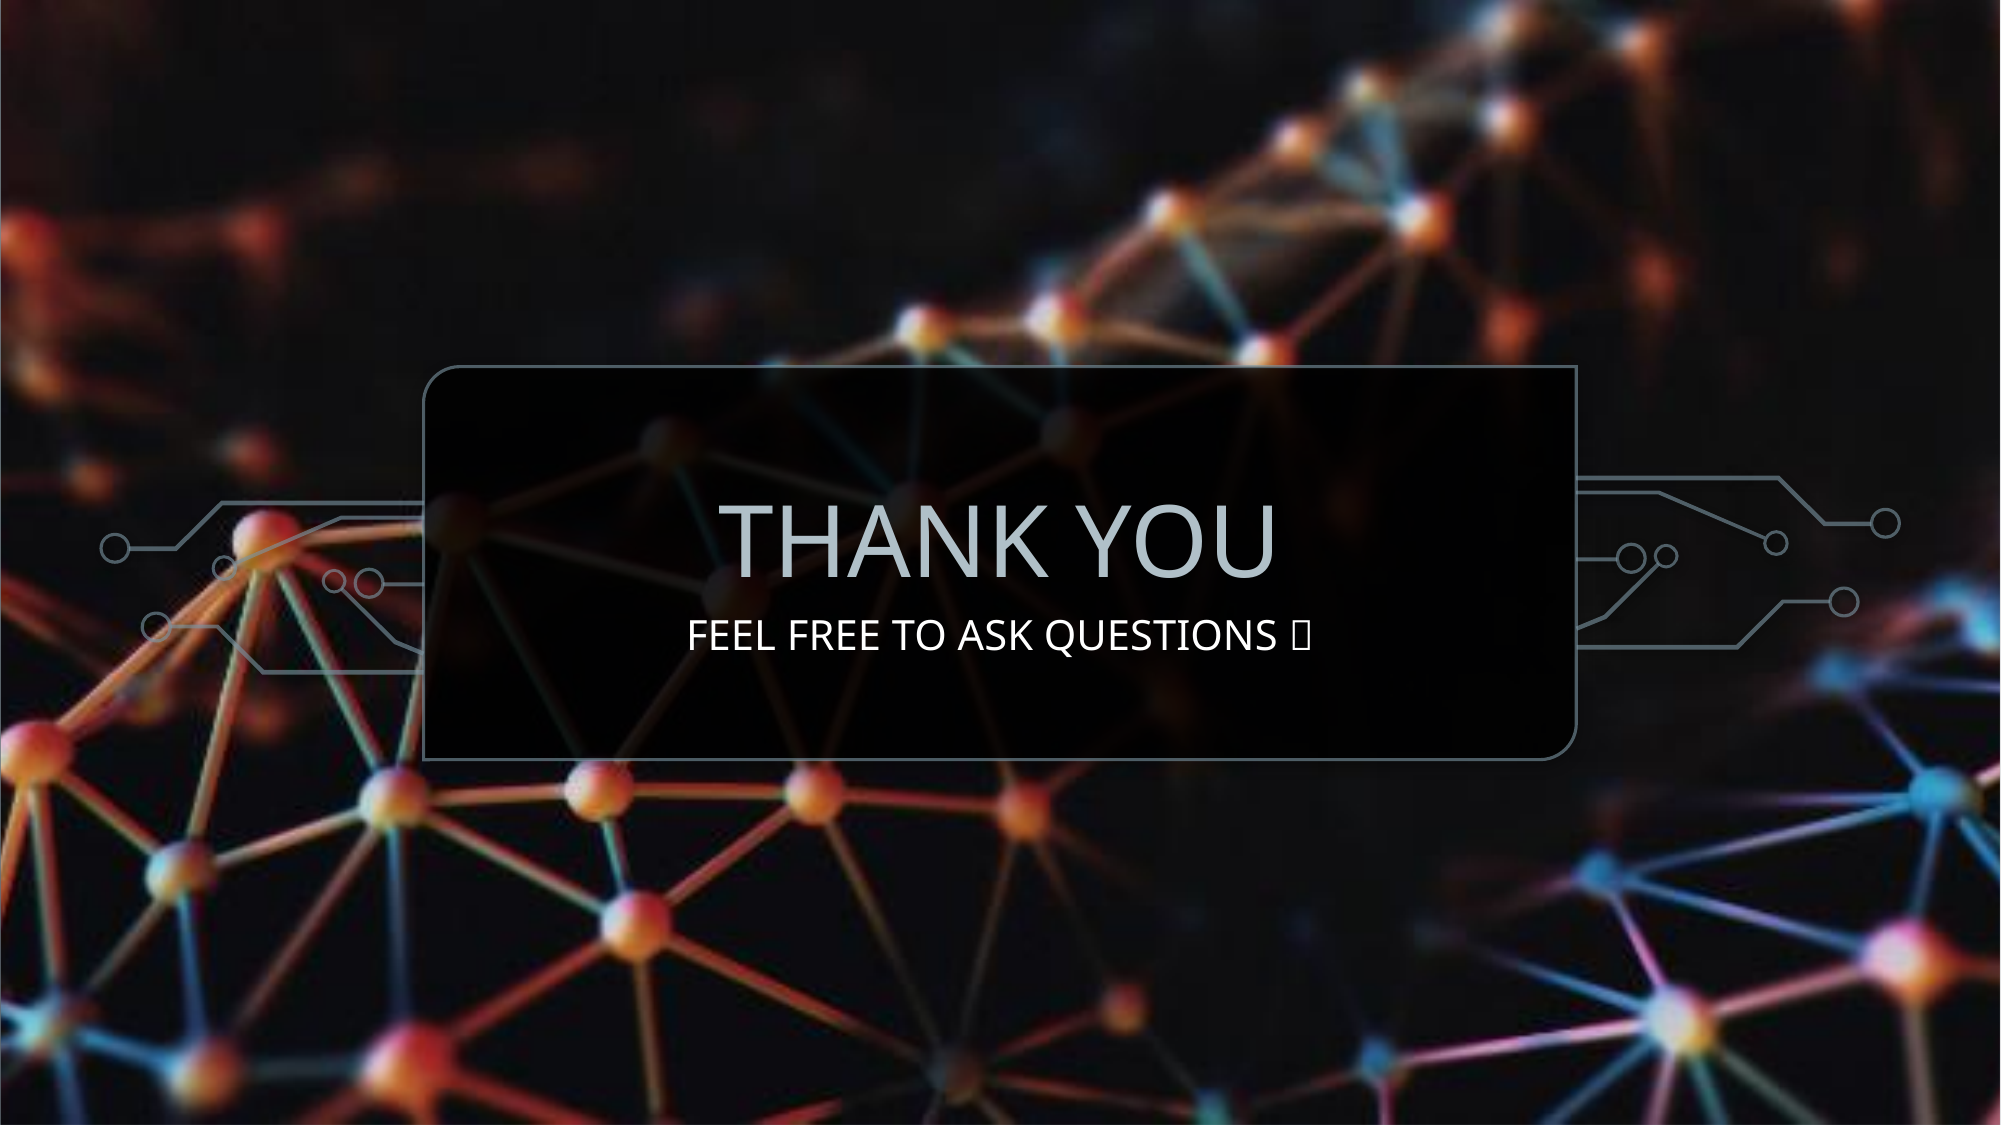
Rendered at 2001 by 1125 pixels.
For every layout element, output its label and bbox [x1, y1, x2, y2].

picture [0, 0, 2000, 1125]
text_box [99, 366, 1902, 760]
